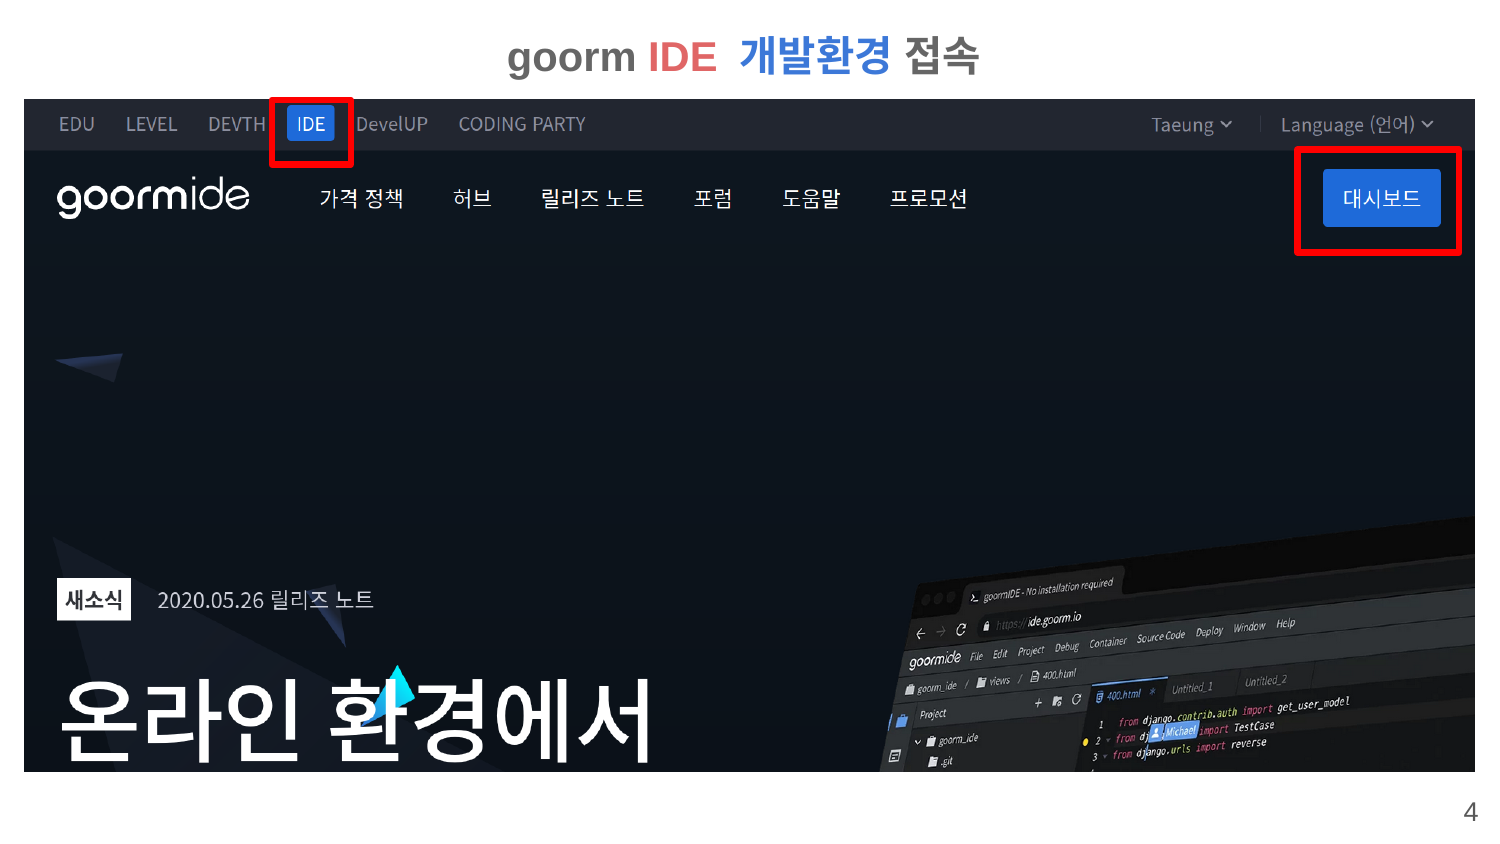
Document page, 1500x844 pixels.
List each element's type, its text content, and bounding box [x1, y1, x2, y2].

text_box goorm IDE 개발환경 접속 [0, 7, 1500, 81]
slide_number ‹#› [1403, 779, 1494, 844]
picture [24, 99, 1476, 772]
